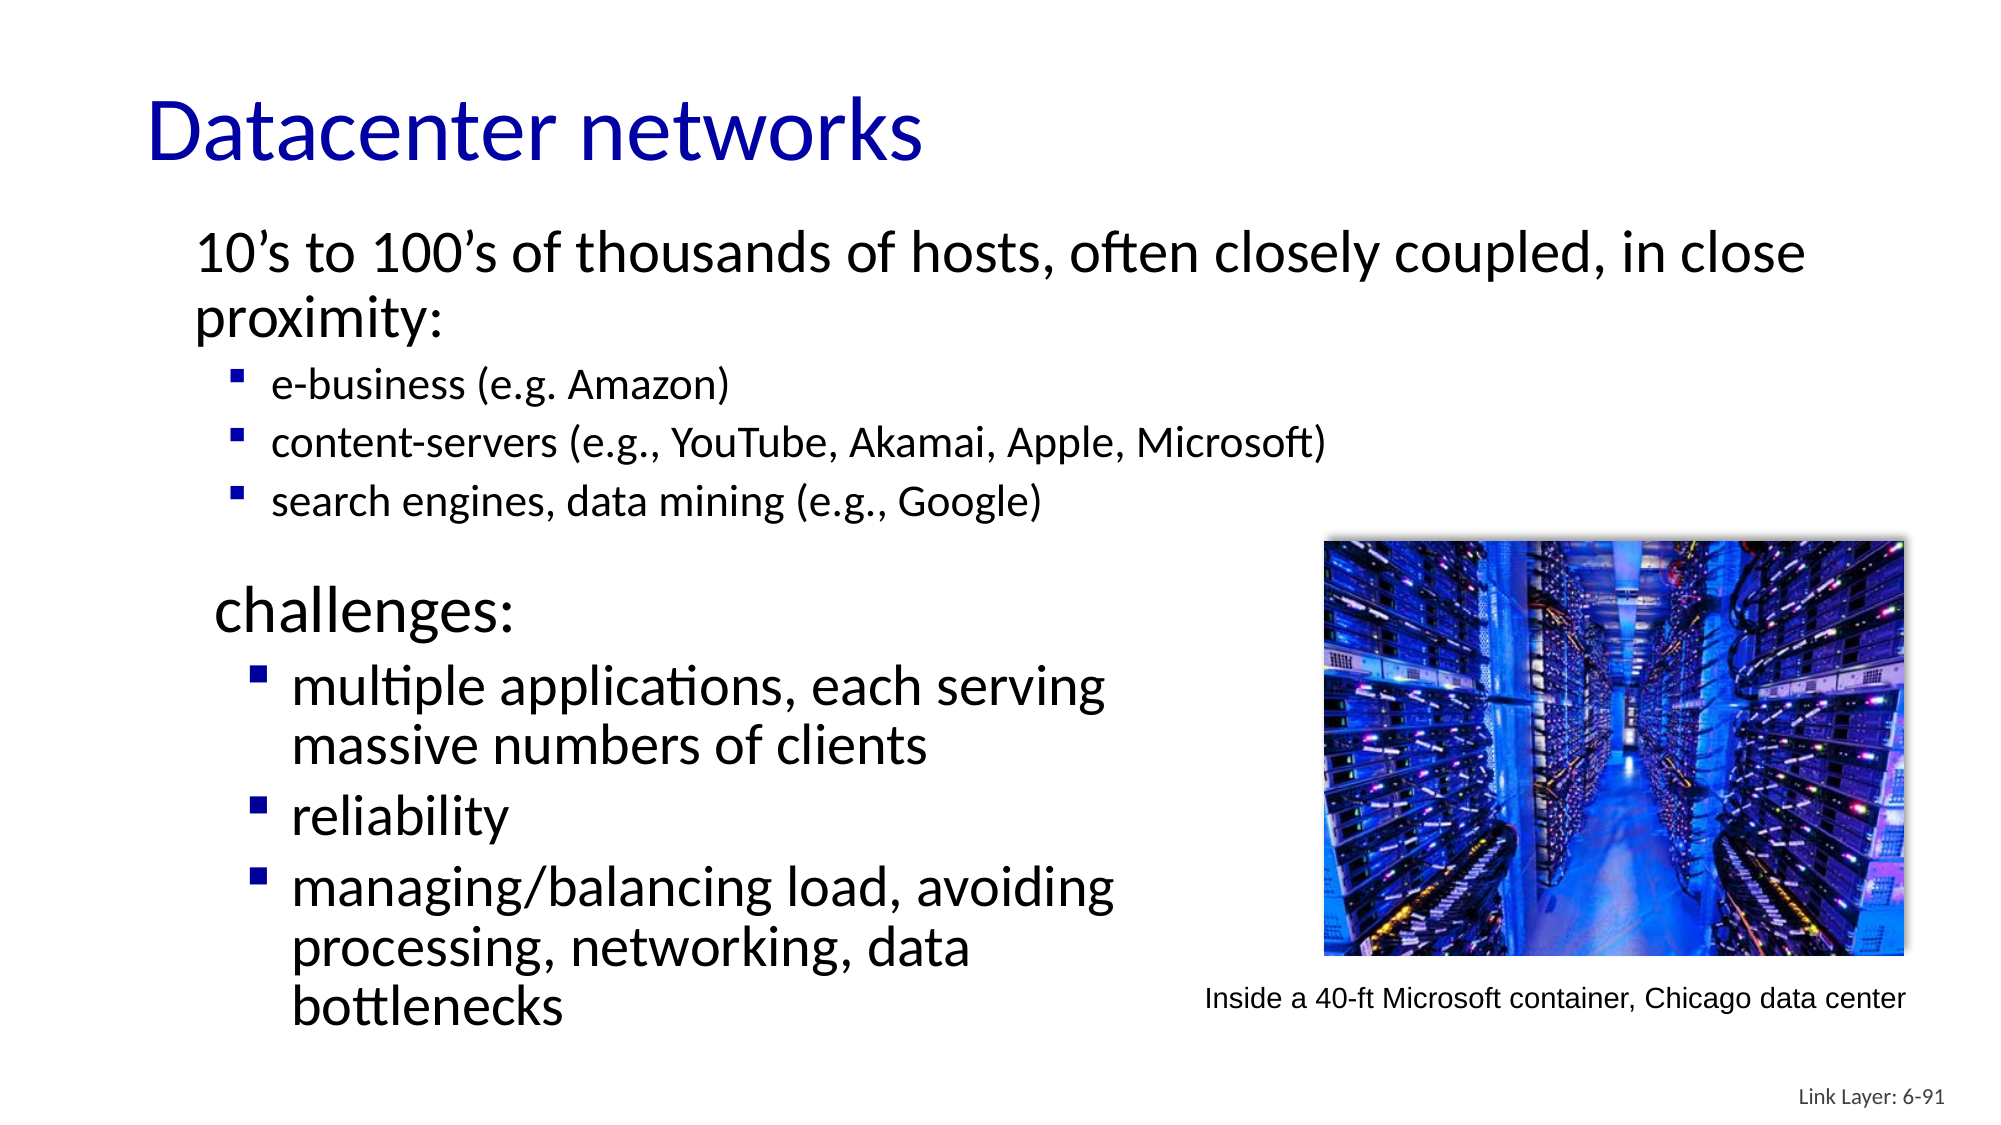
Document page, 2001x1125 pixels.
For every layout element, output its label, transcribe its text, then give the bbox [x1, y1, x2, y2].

title Datacenter networks [131, 57, 1857, 205]
text_box 10’s to 100’s of thousands of hosts, often closely coupled, in close proximity: e-business (e.g. Amazon) content-servers (e.g., YouTube, Akamai, Apple, Microsoft) search engines, data mining (e.g., Google) [160, 212, 1836, 536]
text_box challenges: multiple applications, each serving massive numbers of clients reliability managing/balancing load, avoiding processing, networking, data bottlenecks [199, 570, 1147, 1072]
picture [1324, 541, 1904, 956]
text_box Inside a 40-ft Microsoft container, Chicago data center [1189, 971, 1977, 1022]
slide_number Link Layer: 6-91 [1510, 1065, 1961, 1125]
